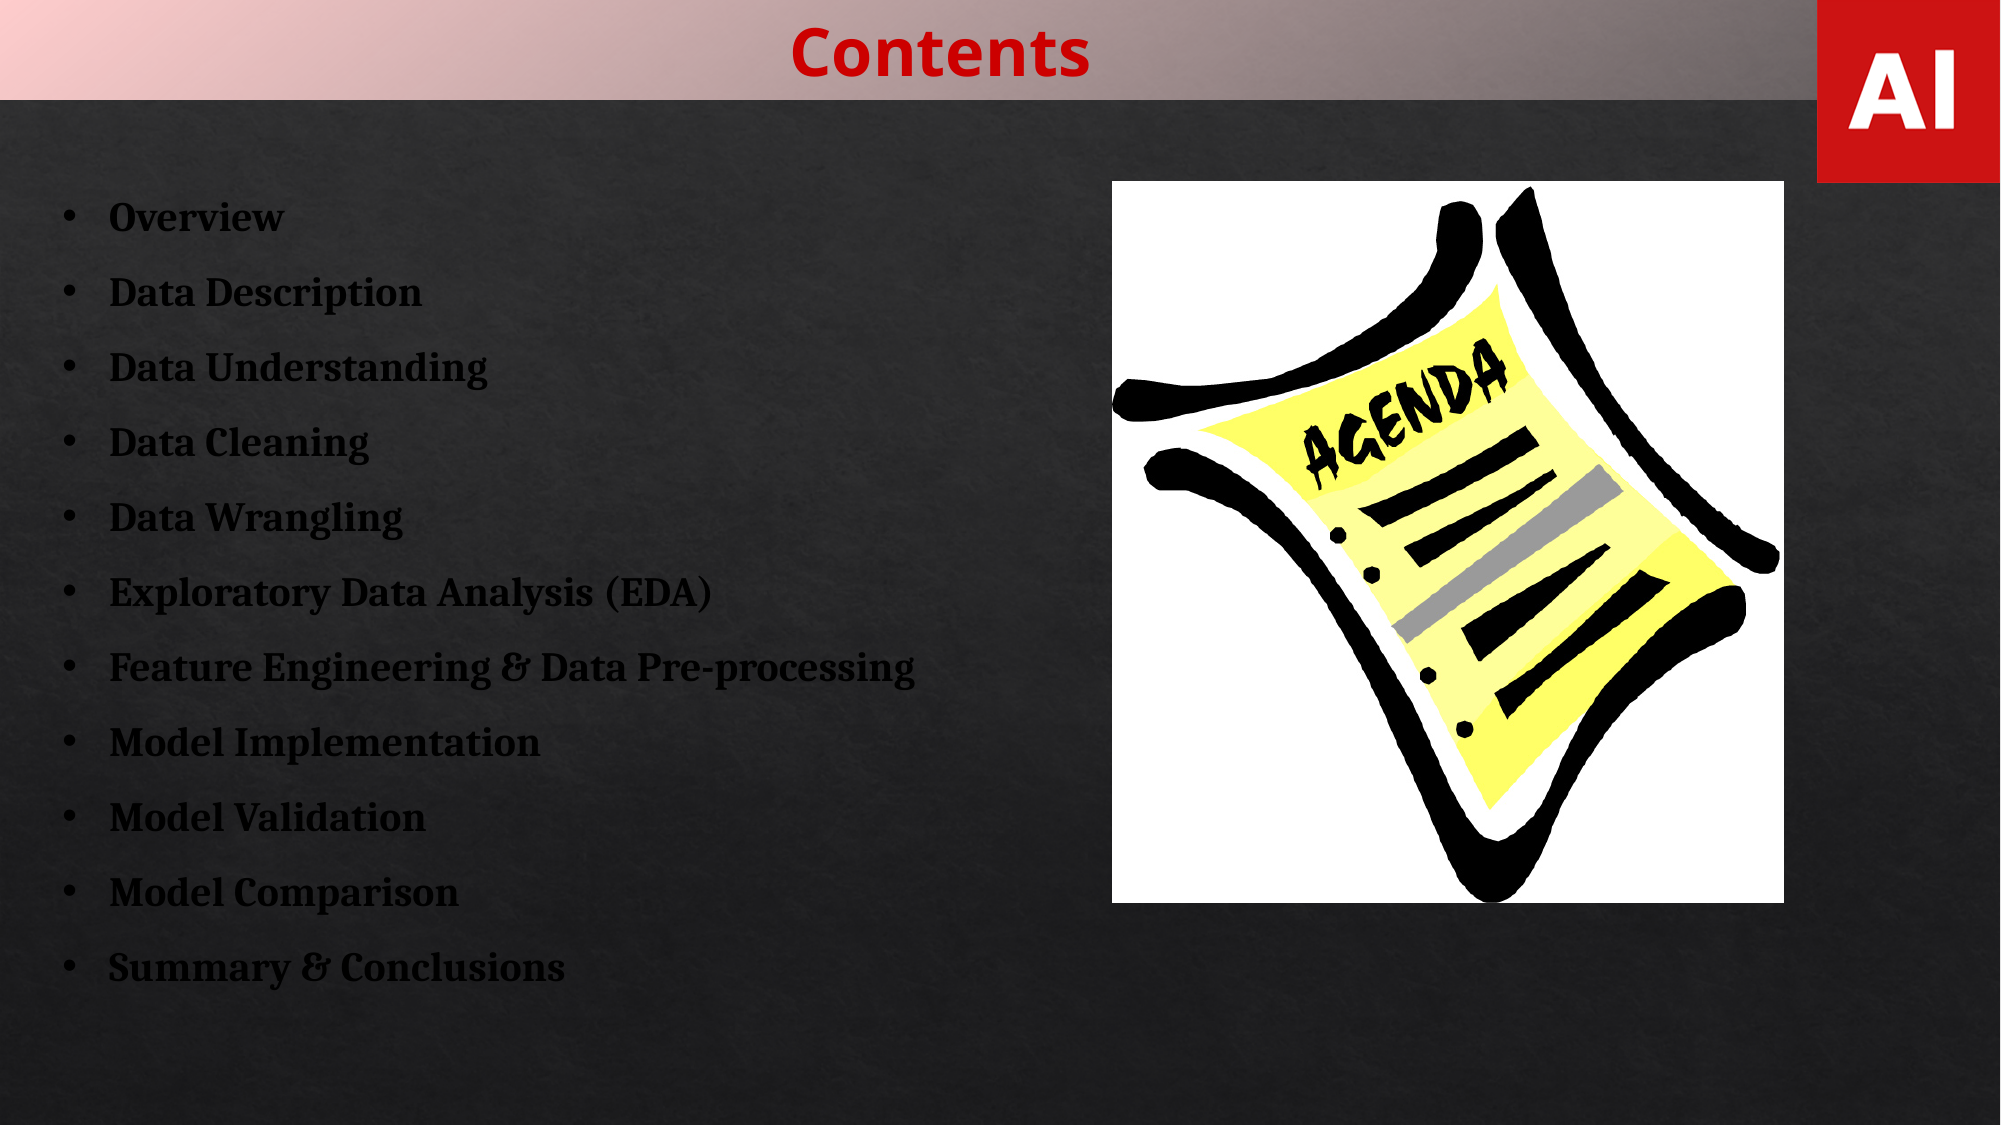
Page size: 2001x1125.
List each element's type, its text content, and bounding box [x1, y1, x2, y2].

text_box Overview Data Description Data Understanding Data Cleaning Data Wrangling Exploratory Data Analysis (EDA) Feature Engineering & Data Pre-processing Model Implementation Model Validation Model Comparison Summary & Conclusions [47, 157, 1428, 1043]
text_box Contents [0, 0, 1811, 101]
picture [1112, 181, 1784, 903]
picture [1816, 0, 2000, 184]
